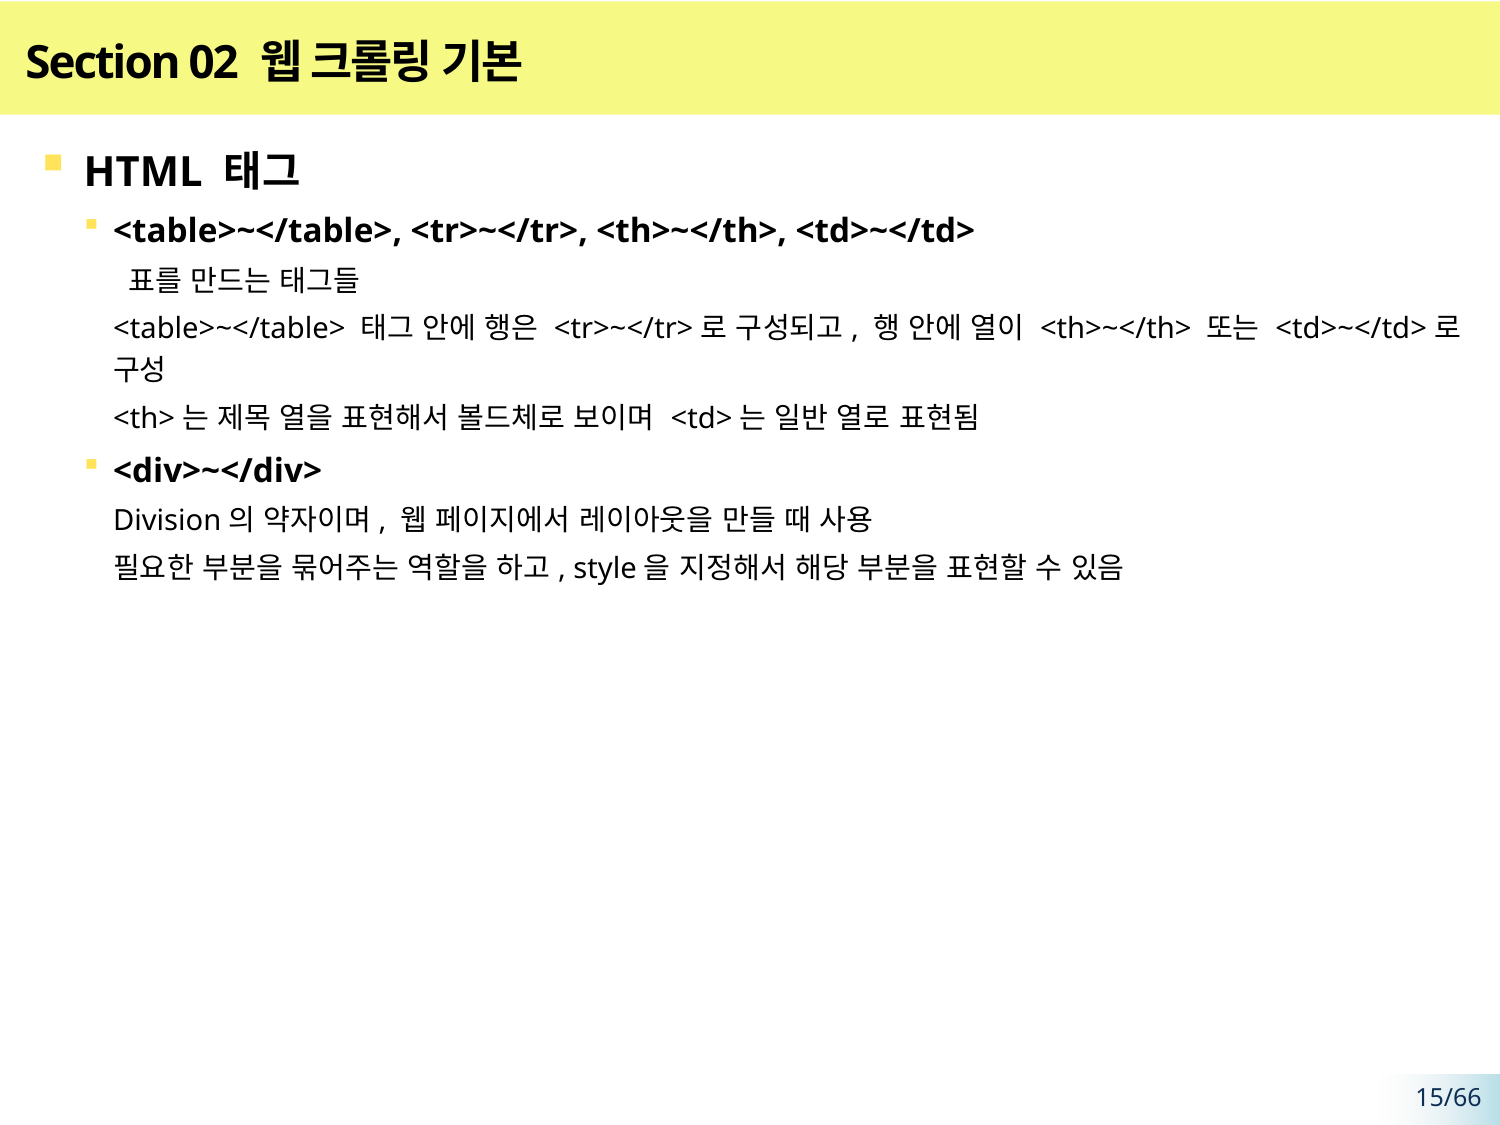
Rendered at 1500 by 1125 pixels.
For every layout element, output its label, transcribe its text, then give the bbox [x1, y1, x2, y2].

title Section 02 웹 크롤링 기본 [10, 21, 1288, 99]
list HTML 태그 <table>~</table>, <tr>~</tr>, <th>~</th>, <td>~</td> 표를 만드는 태그들 <table>~</table> 태그 안에 행은 <tr>~</tr>로 구성되고, 행 안에 열이 <th>~</th> 또는 <td>~</td>로 구성 <th>는 제목 열을 표현해서 볼드체로 보이며 <td>는 일반 열로 표현됨 <div>~</div> Division의 약자이며, 웹 페이지에서 레이아웃을 만들 때 사용 필요한 부분을 묶어주는 역할을 하고, style을 지정해서 해당 부분을 표현할 수 있음 [10, 126, 1481, 1057]
